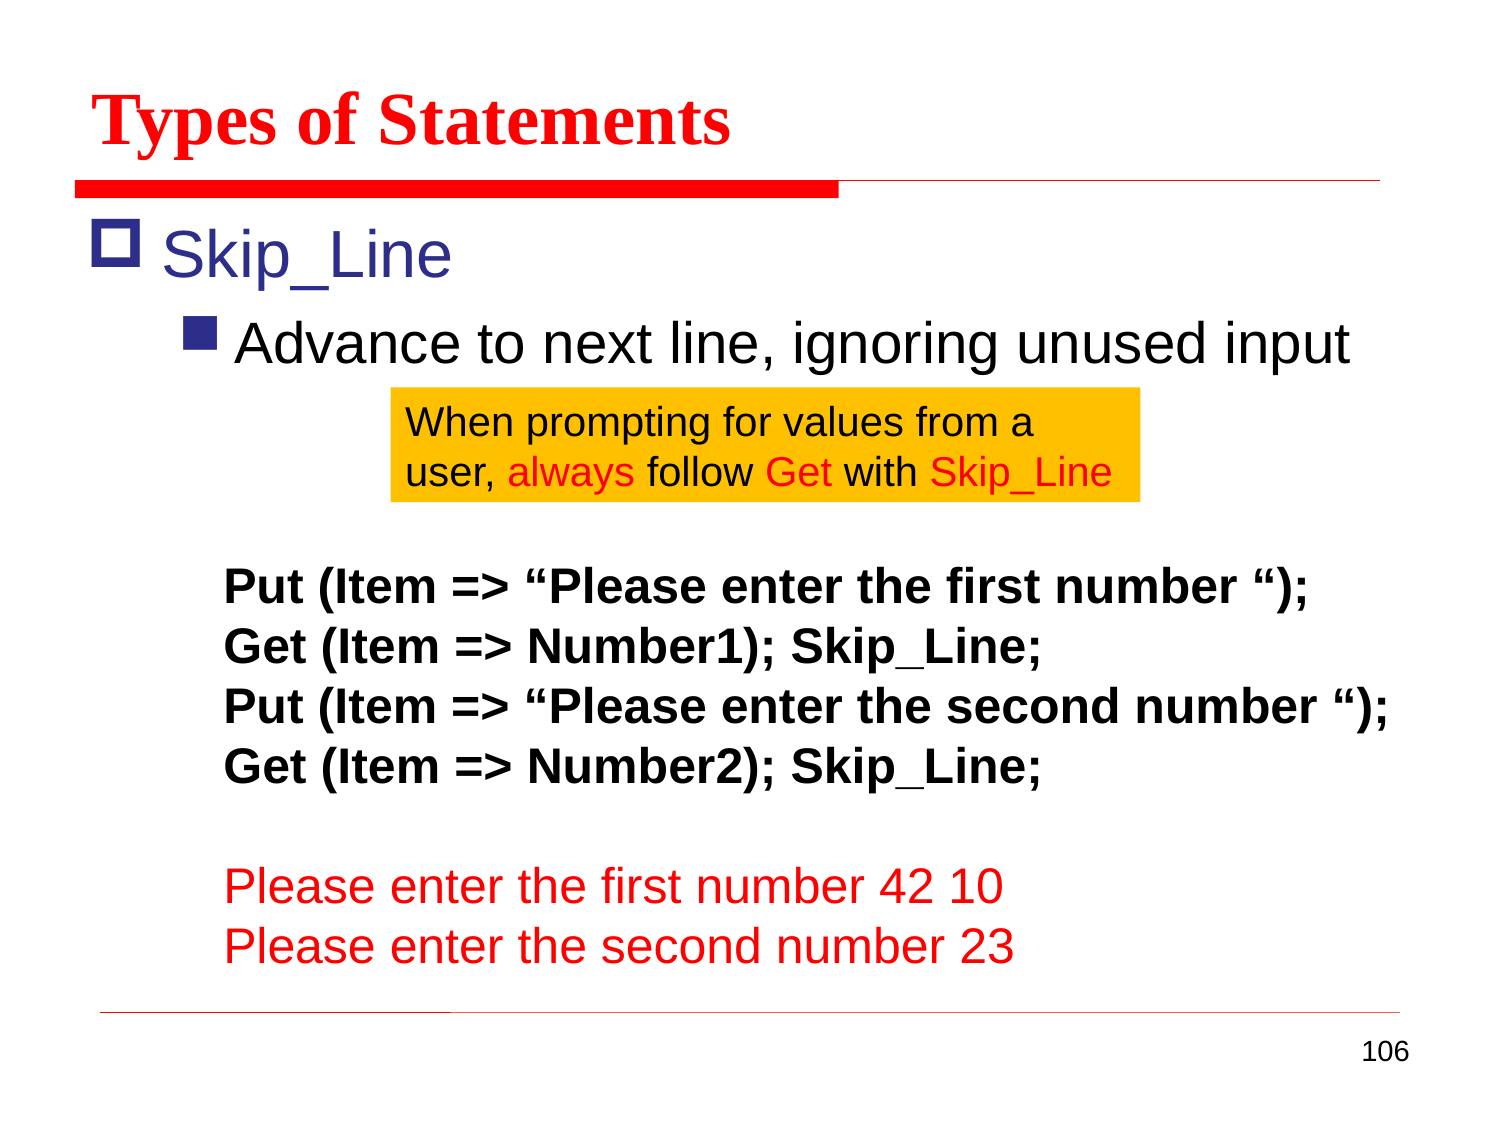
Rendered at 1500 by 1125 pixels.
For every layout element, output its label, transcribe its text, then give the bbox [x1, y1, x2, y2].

text_box Skip_Line [86, 240, 455, 292]
slide_number 106 [1074, 1024, 1426, 1103]
text_box Types of Statements [91, 89, 733, 161]
text_box When prompting for values from a user, always follow Get with Skip_Line [390, 387, 1141, 503]
text_box Put (Item => “Please enter the first number “); Get (Item => Number1); Skip_Line; Put (Item => “Please enter the second number “); Get (Item => Number2); Skip_Line; Please enter the first number 42 10 Please enter the second number 23 [223, 553, 1392, 974]
text_box Advance to next line, ignoring unused input [178, 338, 1353, 376]
